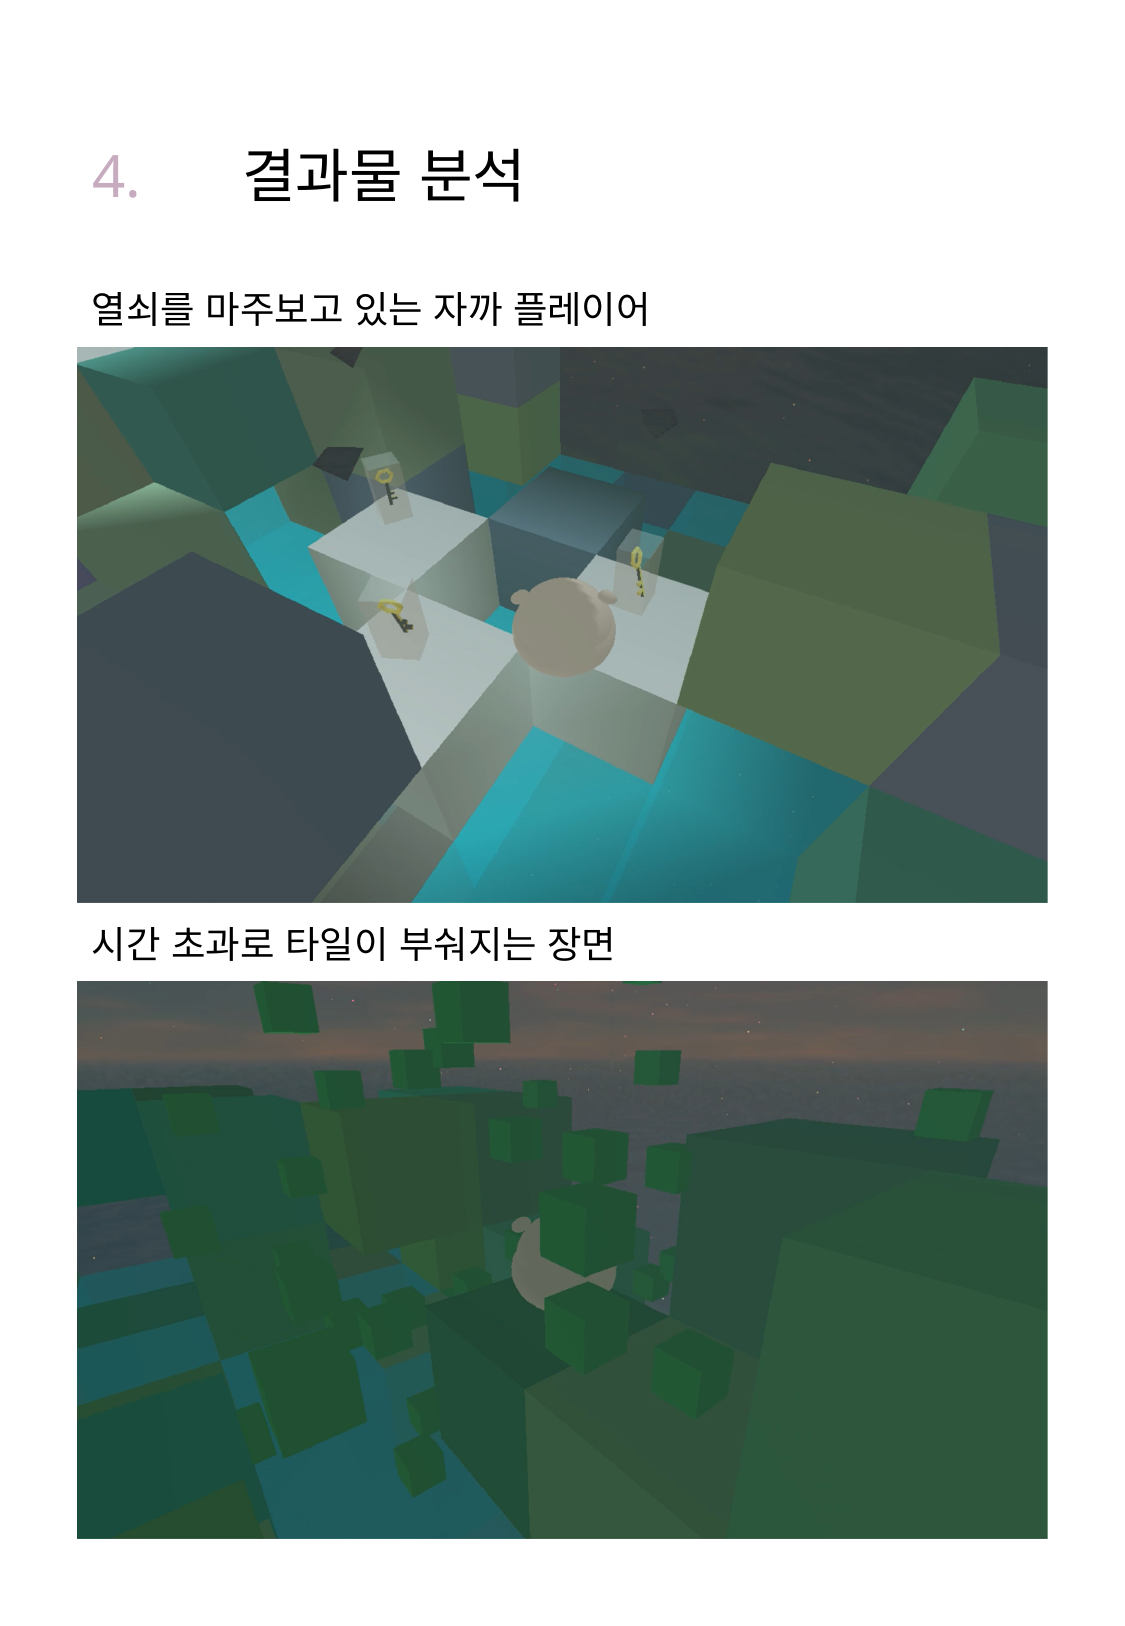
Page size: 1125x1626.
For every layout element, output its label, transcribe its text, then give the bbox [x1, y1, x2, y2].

text_box 시간 초과로 타일이 부숴지는 장면 [77, 913, 1047, 973]
text_box 열쇠를 마주보고 있는 자까 플레이어 [77, 278, 1047, 339]
picture [76, 347, 1048, 903]
title 4. 결과물 분석 [77, 86, 1048, 271]
picture [76, 981, 1048, 1539]
